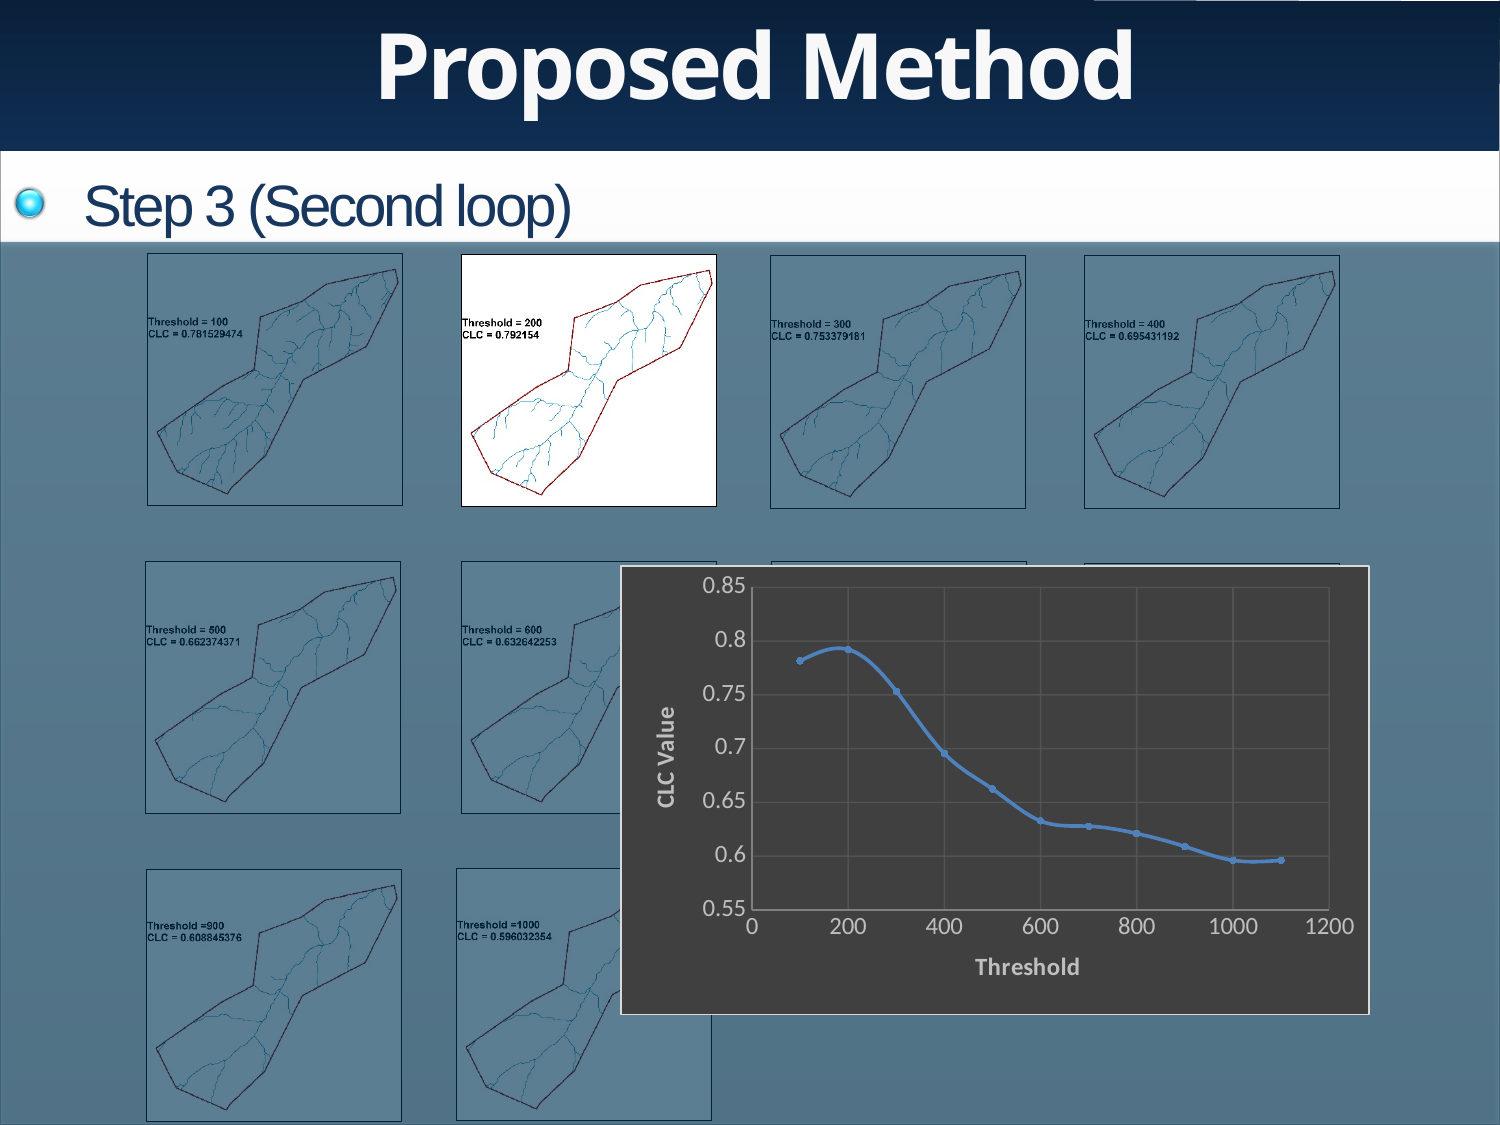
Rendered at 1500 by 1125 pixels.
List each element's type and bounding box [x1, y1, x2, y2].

picture [146, 869, 402, 1123]
picture [456, 868, 712, 1121]
text_box [0, 0, 1500, 1125]
picture [147, 252, 403, 506]
picture [145, 561, 401, 815]
picture [770, 255, 1027, 509]
picture [460, 254, 717, 508]
picture [1084, 255, 1340, 509]
chart [619, 564, 1371, 1016]
picture [460, 561, 717, 815]
